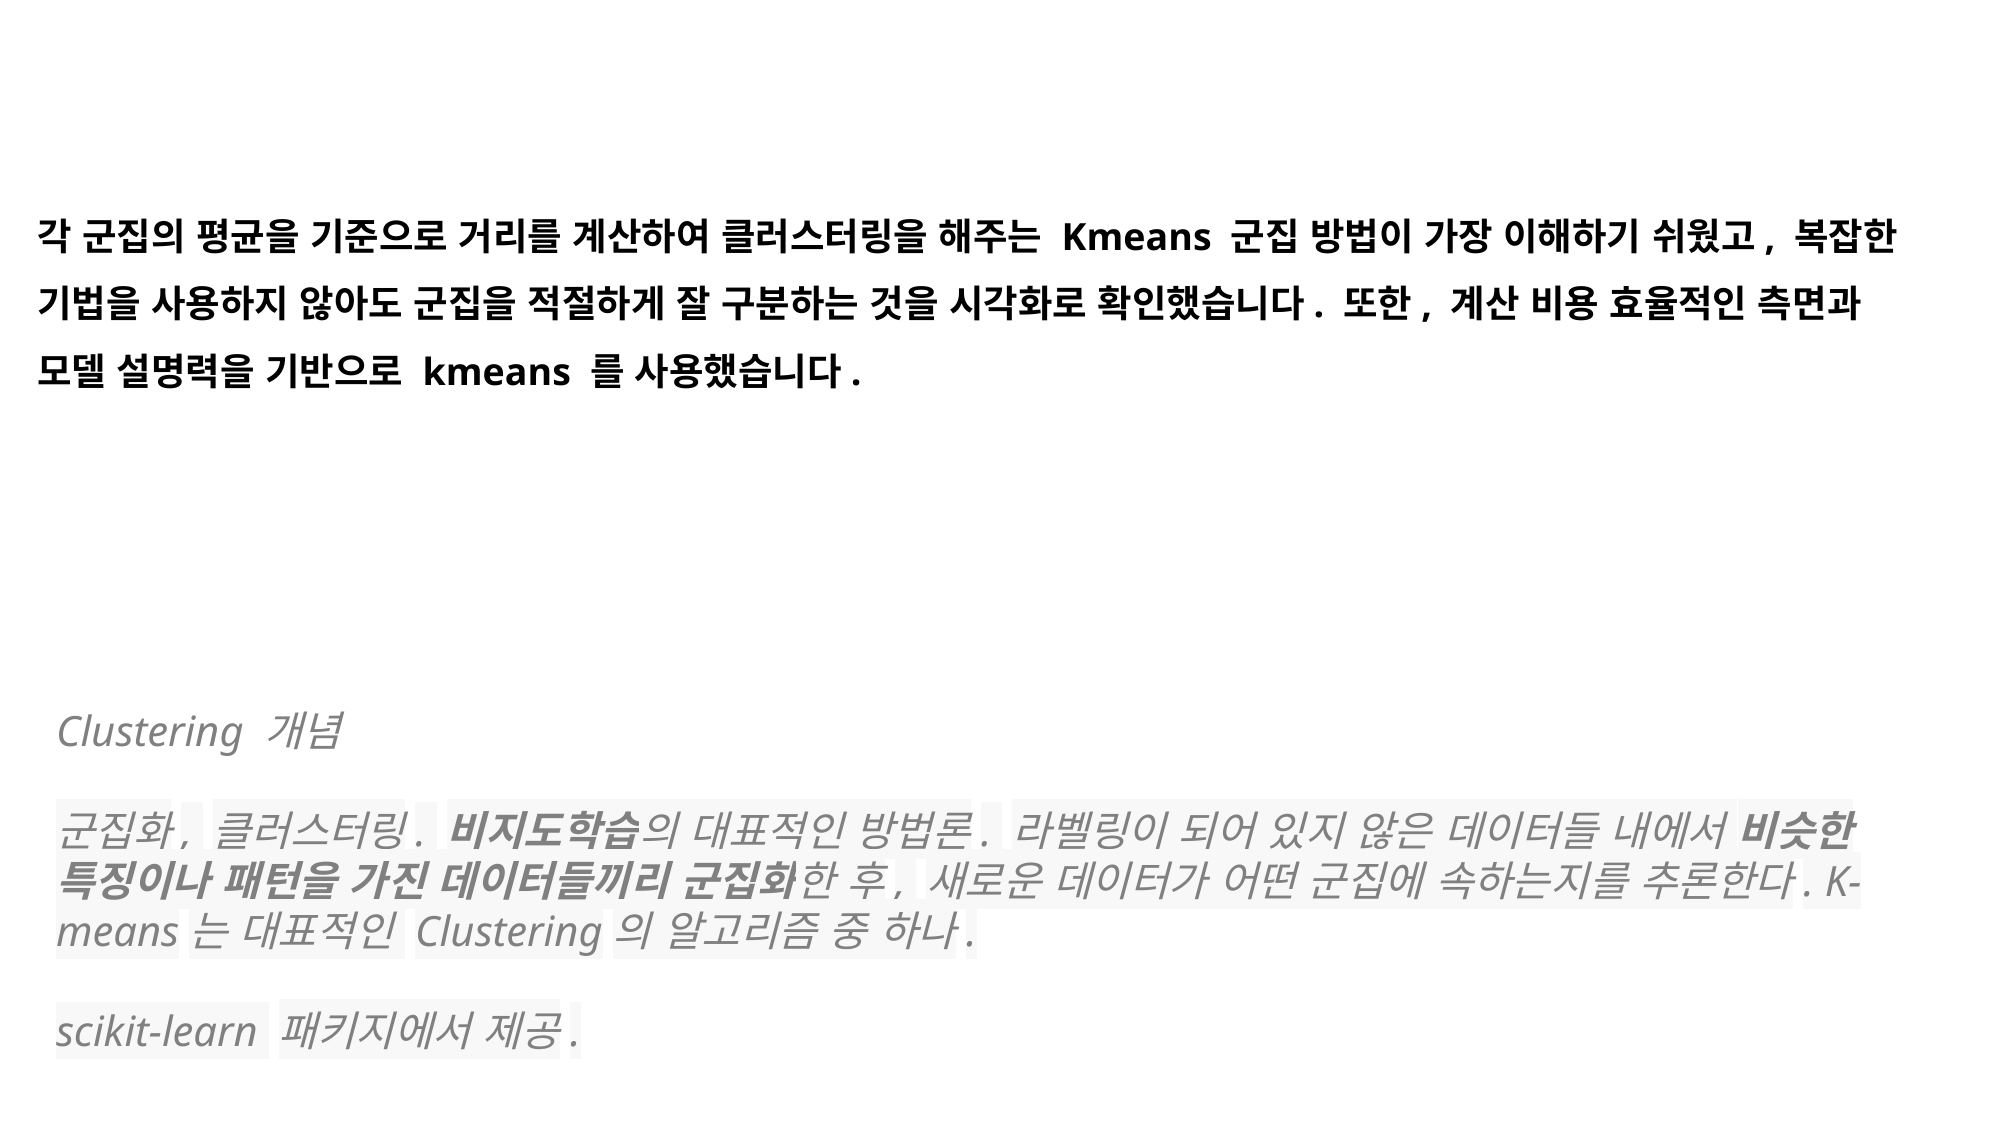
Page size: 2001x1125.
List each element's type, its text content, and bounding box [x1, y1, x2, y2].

text_box 각 군집의 평균을 기준으로 거리를 계산하여 클러스터링을 해주는 Kmeans 군집 방법이 가장 이해하기 쉬웠고, 복잡한 기법을 사용하지 않아도 군집을 적절하게 잘 구분하는 것을 시각화로 확인했습니다. 또한, 계산 비용 효율적인 측면과 모델 설명력을 기반으로 kmeans 를 사용했습니다. [22, 182, 1931, 401]
text_box Clustering 개념 군집화, 클러스터링. 비지도학습의 대표적인 방법론. 라벨링이 되어 있지 않은 데이터들 내에서 비슷한 특징이나 패턴을 가진 데이터들끼리 군집화한 후, 새로운 데이터가 어떤 군집에 속하는지를 추론한다. K-means는 대표적인 Clustering의 알고리즘 중 하나. scikit-learn 패키지에서 제공. [41, 697, 1912, 1063]
